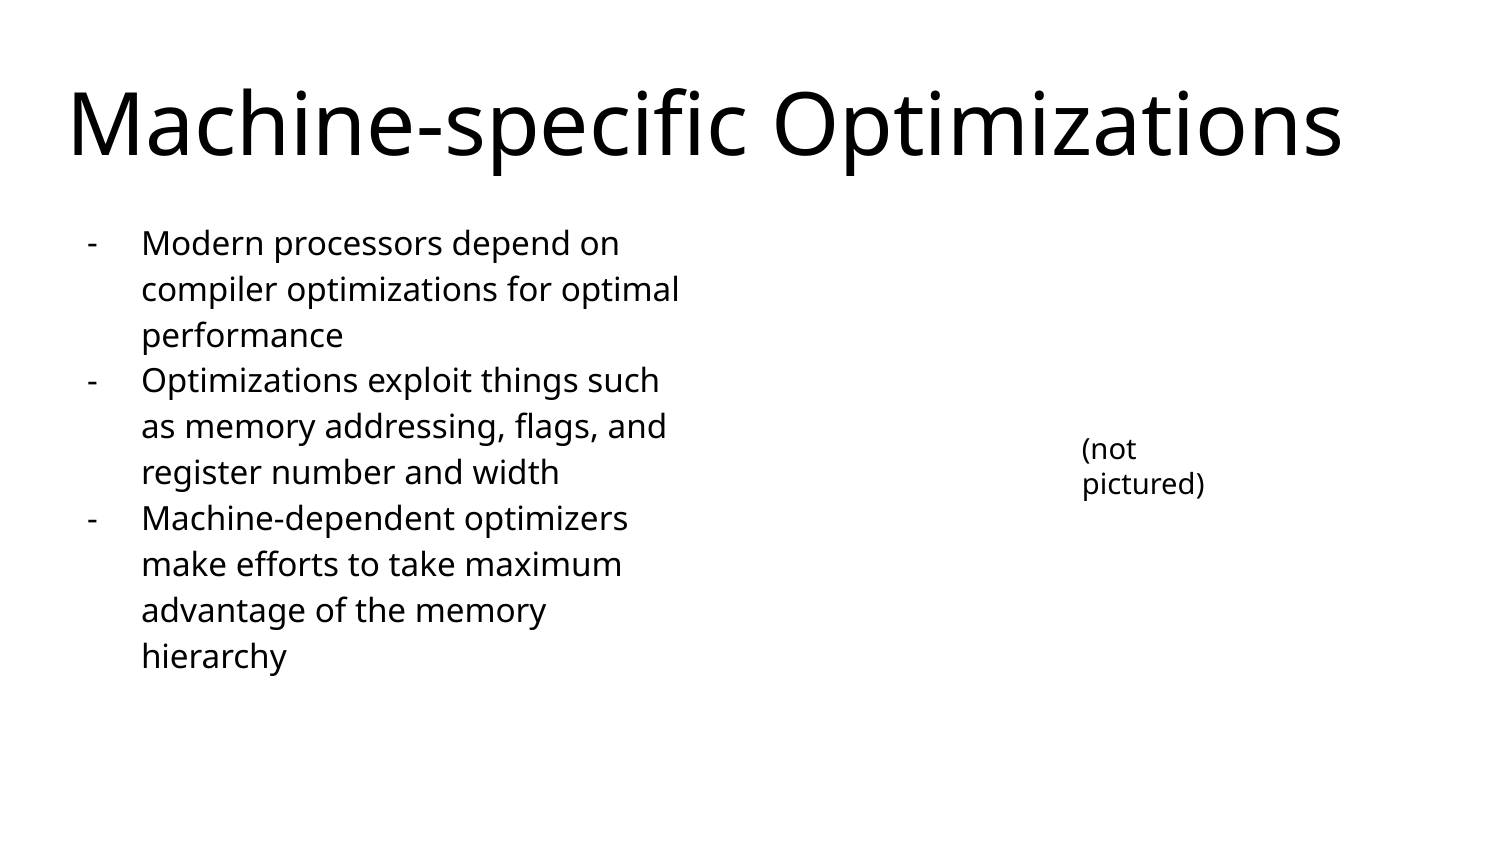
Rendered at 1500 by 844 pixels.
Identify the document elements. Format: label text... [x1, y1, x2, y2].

list Modern processors depend on compiler optimizations for optimal performance Optimizations exploit things such as memory addressing, flags, and register number and width Machine-dependent optimizers make efforts to take maximum advantage of the memory hierarchy [51, 200, 708, 752]
title Machine-specific Optimizations [51, 51, 1449, 189]
text_box (not pictured) [1066, 415, 1263, 518]
